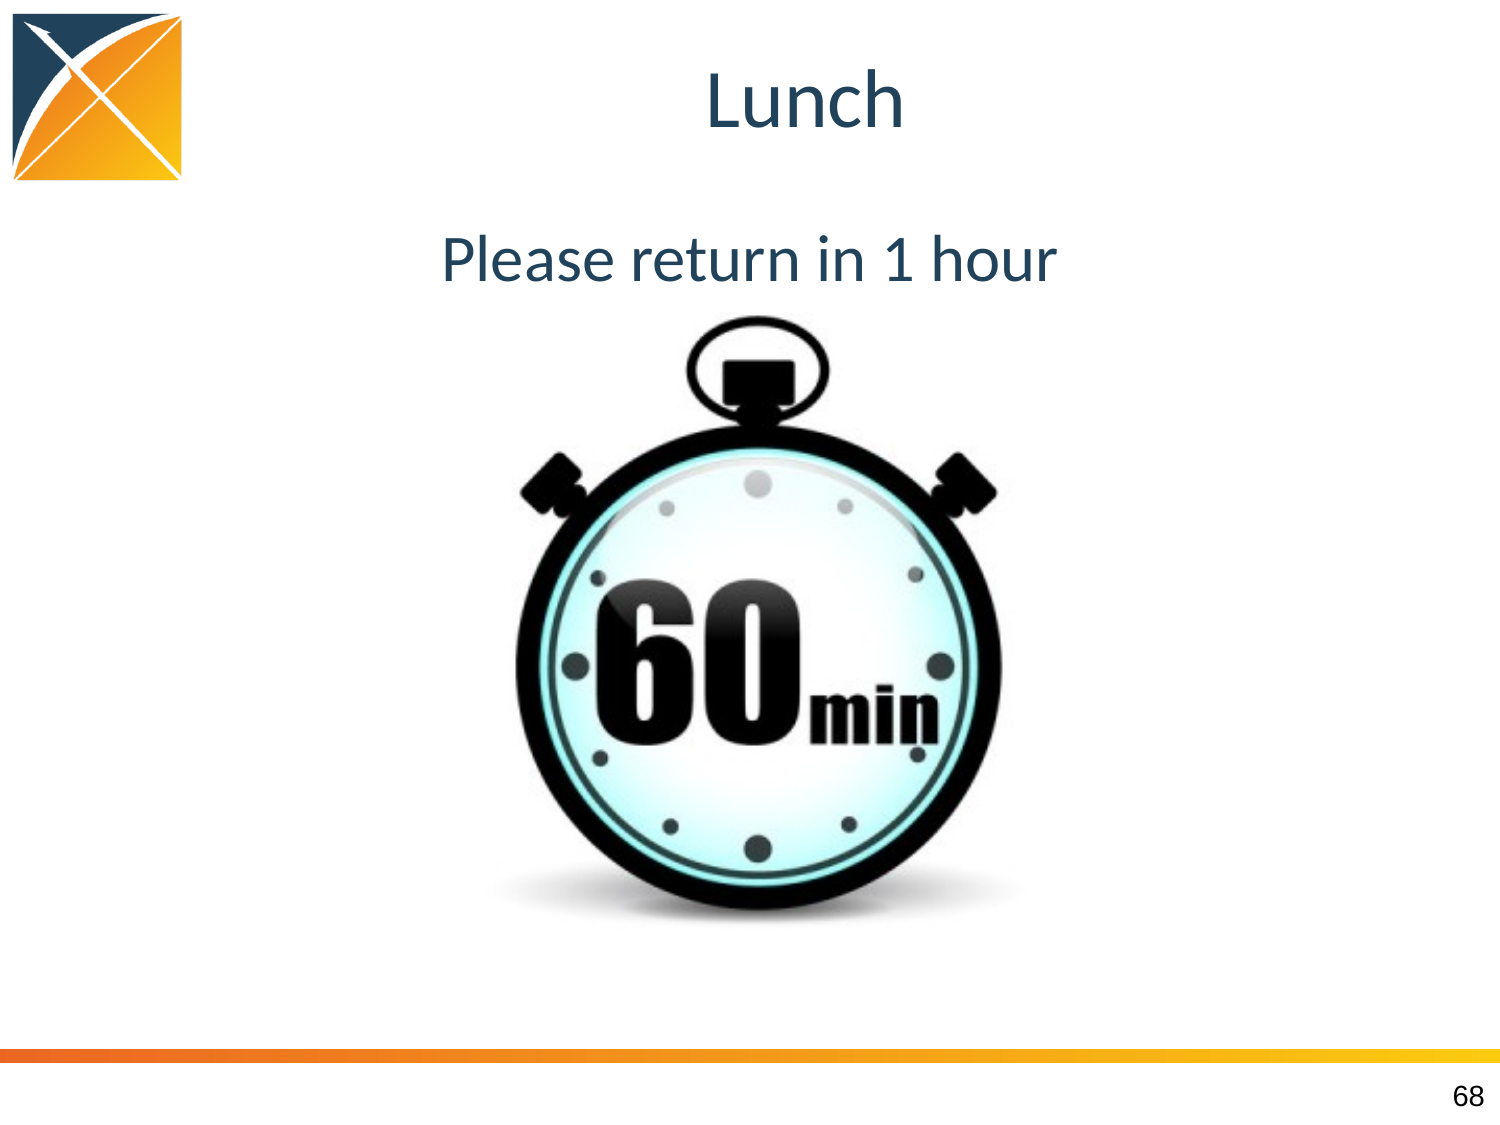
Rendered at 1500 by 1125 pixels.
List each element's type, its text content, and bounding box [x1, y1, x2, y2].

picture [462, 312, 1055, 938]
title Lunch [187, 24, 1425, 163]
list Please return in 1 hour [75, 200, 1425, 1005]
picture [0, 0, 206, 200]
slide_number 68 [1149, 1065, 1500, 1125]
